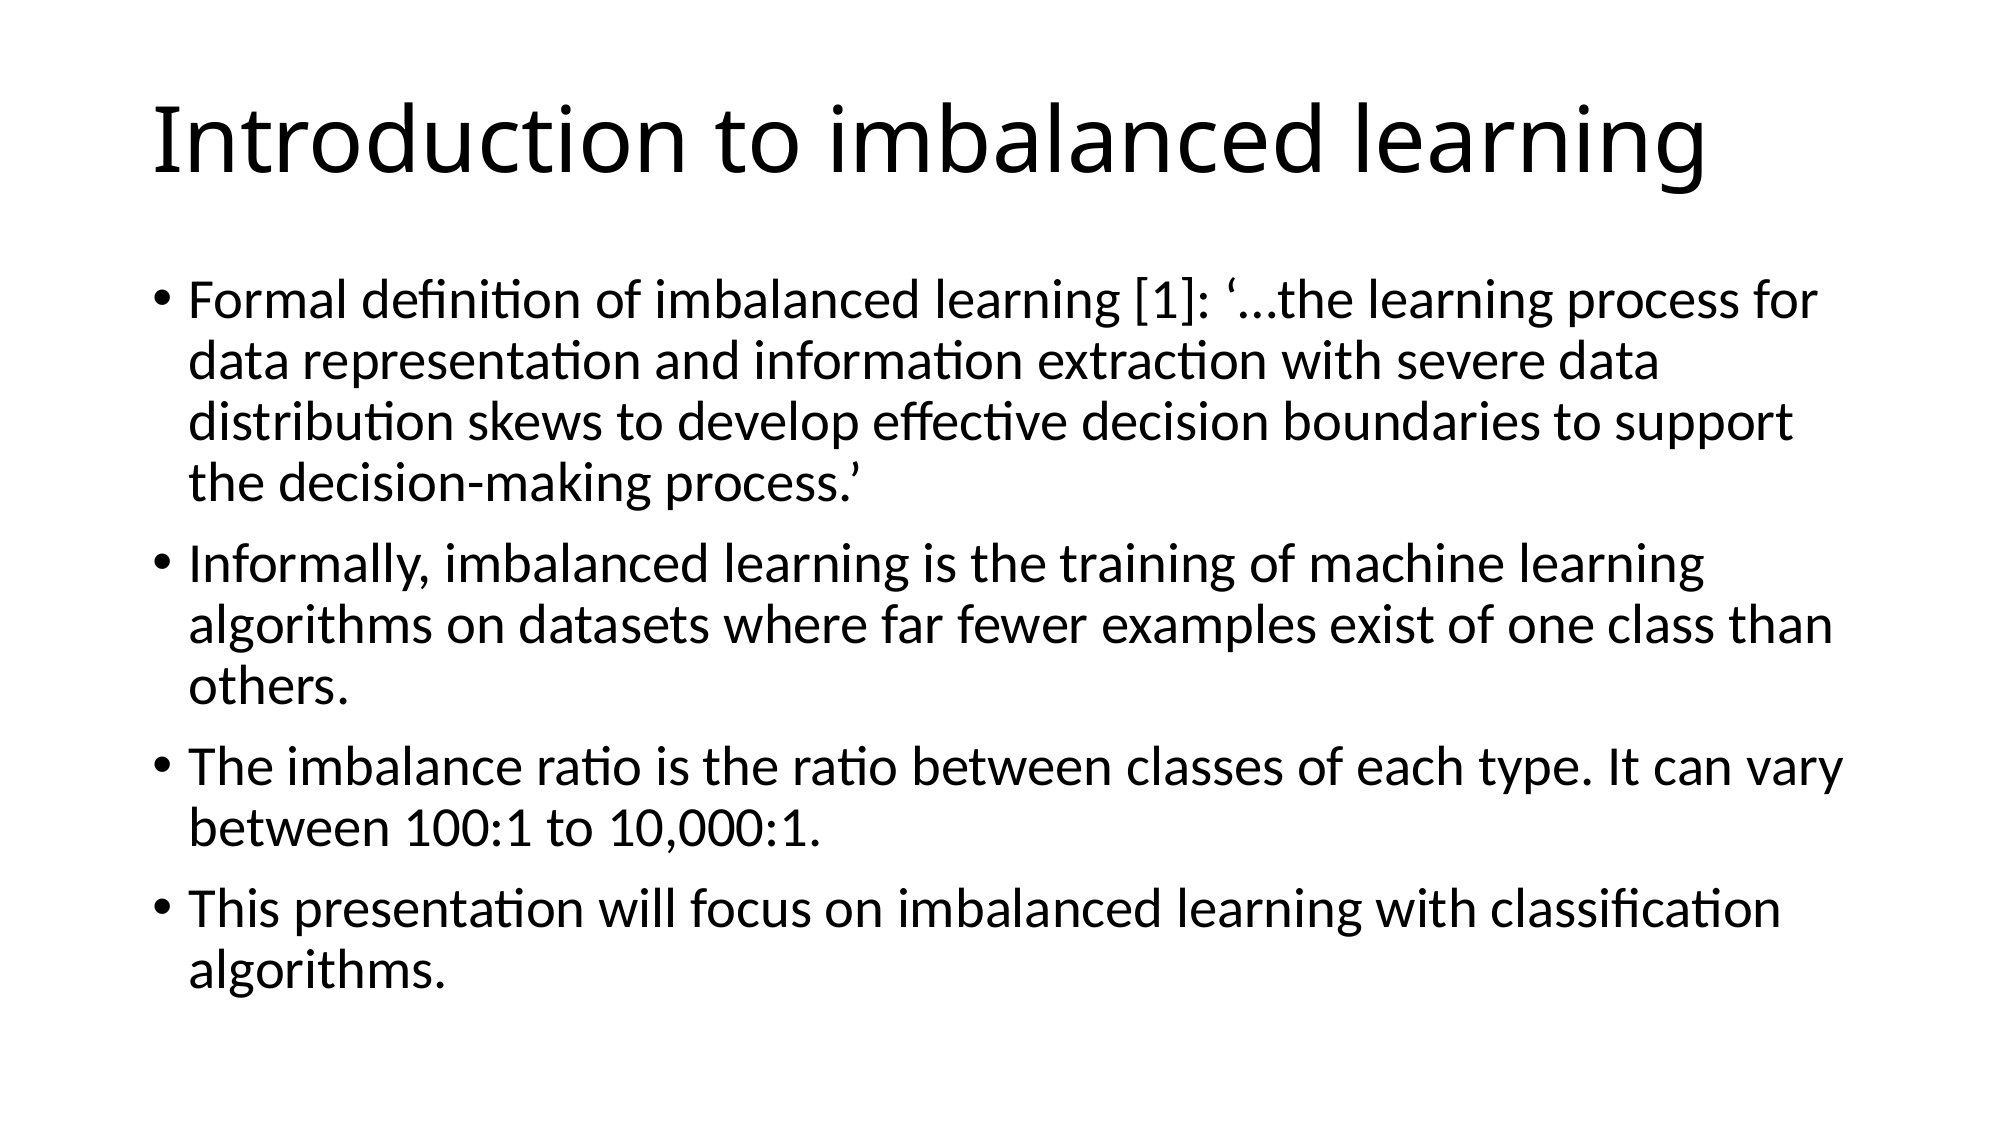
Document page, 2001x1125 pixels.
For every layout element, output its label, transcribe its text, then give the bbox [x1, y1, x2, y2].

list Formal definition of imbalanced learning [1]: ‘…the learning process for data representation and information extraction with severe data distribution skews to develop effective decision boundaries to support the decision-making process.’ Informally, imbalanced learning is the training of machine learning algorithms on datasets where far fewer examples exist of one class than others. The imbalance ratio is the ratio between classes of each type. It can vary between 100:1 to 10,000:1. This presentation will focus on imbalanced learning with classification algorithms. [137, 262, 1863, 1014]
title Introduction to imbalanced learning [137, 59, 1863, 225]
